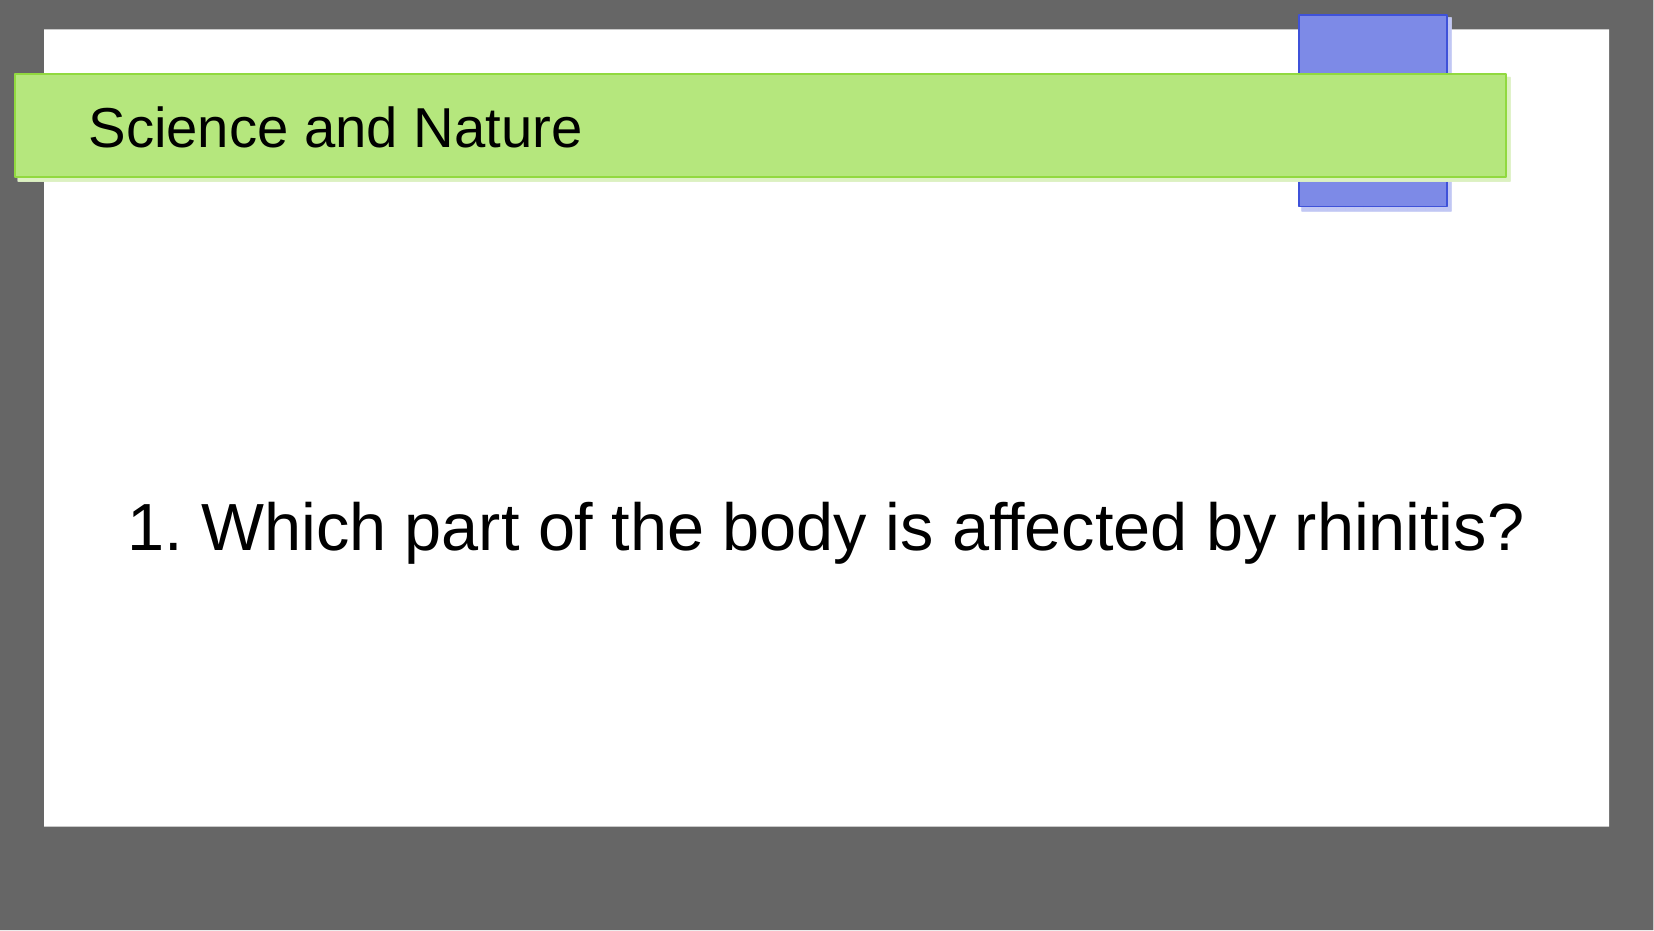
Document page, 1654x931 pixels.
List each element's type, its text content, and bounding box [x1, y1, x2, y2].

text_box Science and Nature [88, 73, 1506, 178]
text_box 1. Which part of the body is affected by rhinitis? [88, 236, 1565, 812]
